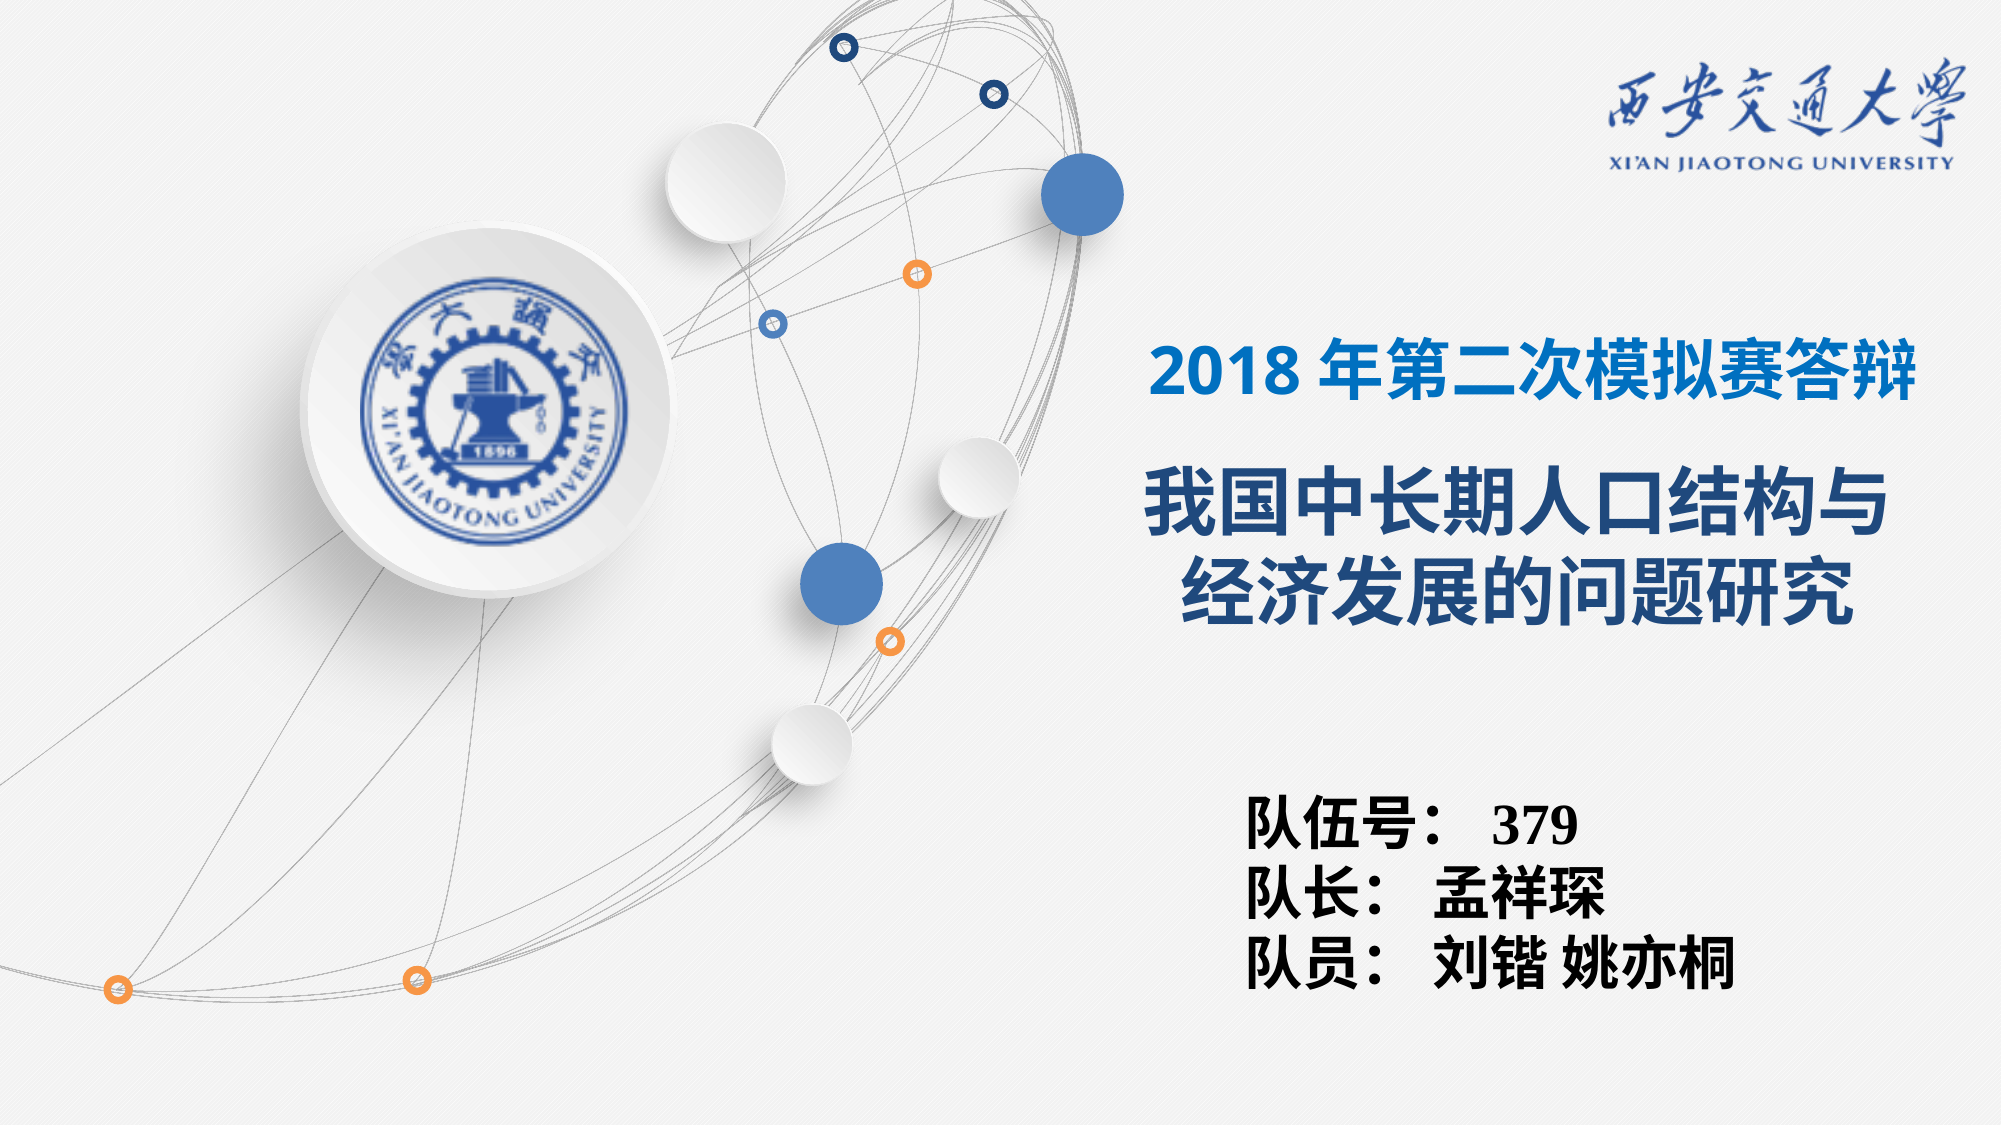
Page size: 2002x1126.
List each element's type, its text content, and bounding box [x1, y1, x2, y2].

picture [1590, 11, 1982, 201]
picture [356, 267, 639, 552]
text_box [770, 702, 854, 787]
text_box 队伍号：379 队长： 孟祥琛 队员： 刘锴 姚亦桐 [1229, 778, 1752, 1004]
text_box [860, 0, 890, 14]
text_box [827, 30, 861, 65]
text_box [299, 220, 678, 599]
text_box [101, 972, 135, 1007]
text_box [1040, 153, 1125, 237]
text_box [900, 257, 935, 291]
text_box [400, 963, 434, 998]
text_box [873, 624, 907, 659]
text_box [977, 77, 1011, 112]
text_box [664, 120, 788, 244]
text_box [756, 307, 790, 341]
text_box 2018年第二次模拟赛答辩 [1091, 319, 1976, 416]
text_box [799, 542, 884, 626]
text_box 我国中长期人口结构与经济发展的问题研究 [1091, 446, 1944, 642]
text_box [937, 435, 1021, 520]
